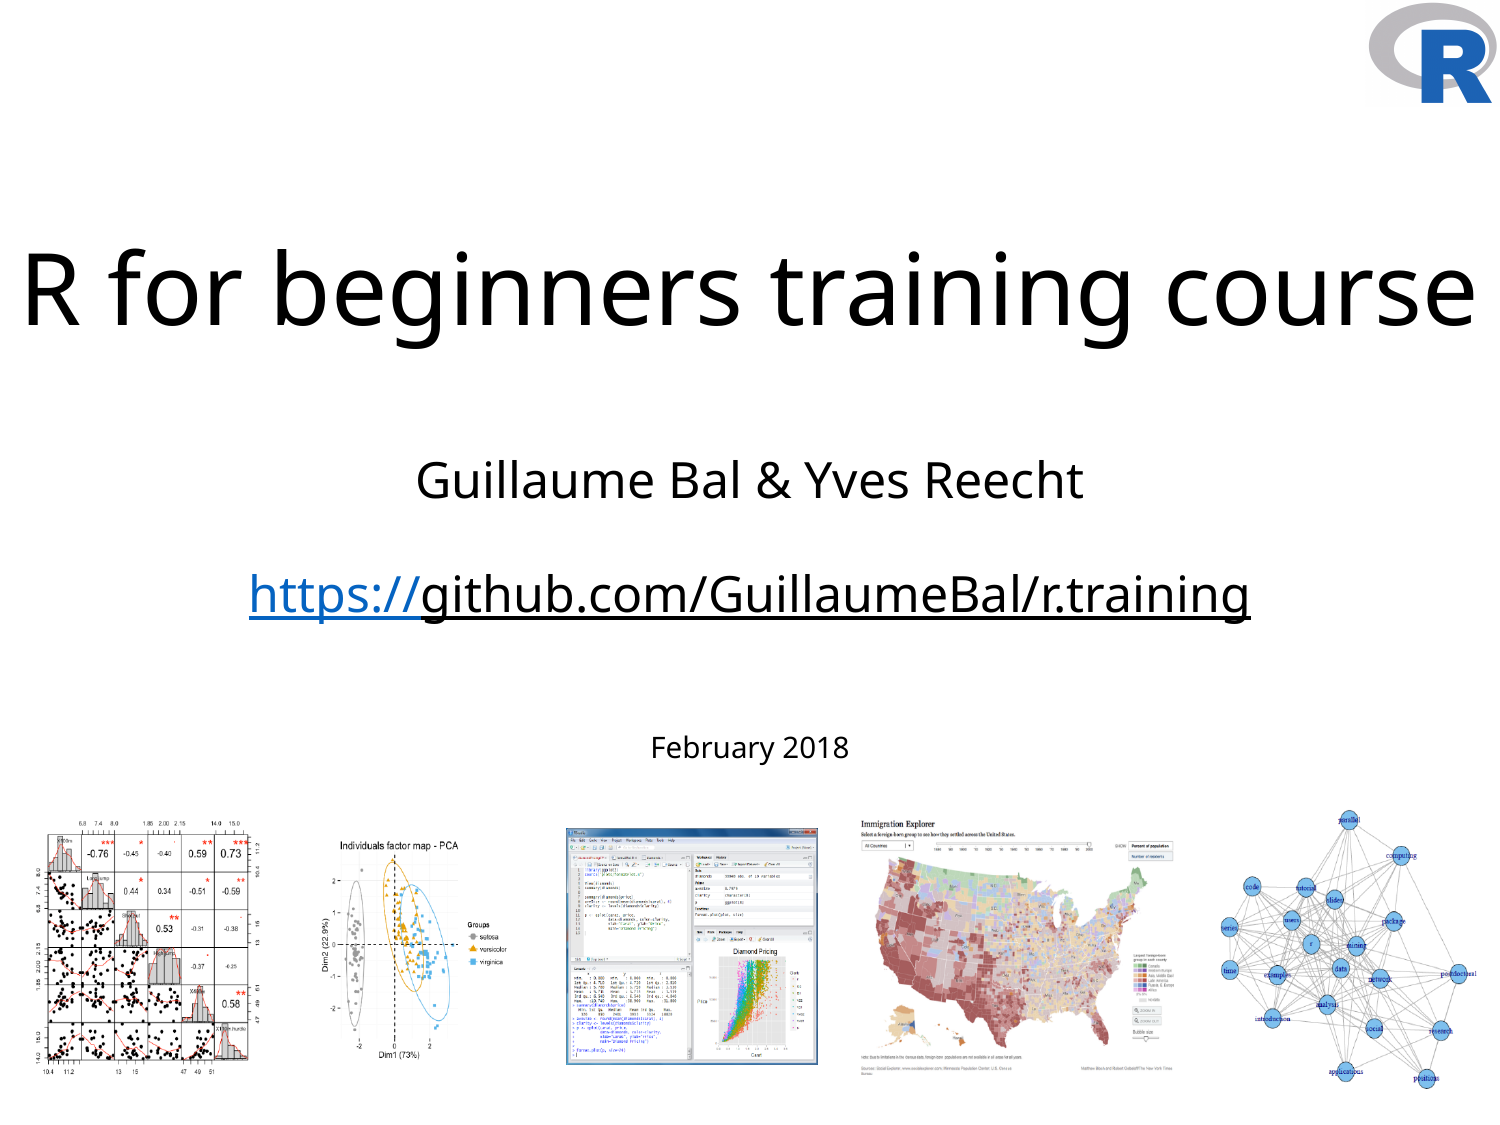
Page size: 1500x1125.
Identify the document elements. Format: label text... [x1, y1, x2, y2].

picture [315, 828, 525, 1065]
picture [859, 818, 1174, 1075]
picture [1215, 798, 1484, 1095]
title R for beginners training course Guillaume Bal & Yves Reecht https://github.com/GuillaumeBal/r.training February 2018 [0, 200, 1500, 773]
picture [21, 804, 274, 1090]
picture [1365, 0, 1500, 107]
picture [566, 828, 818, 1065]
